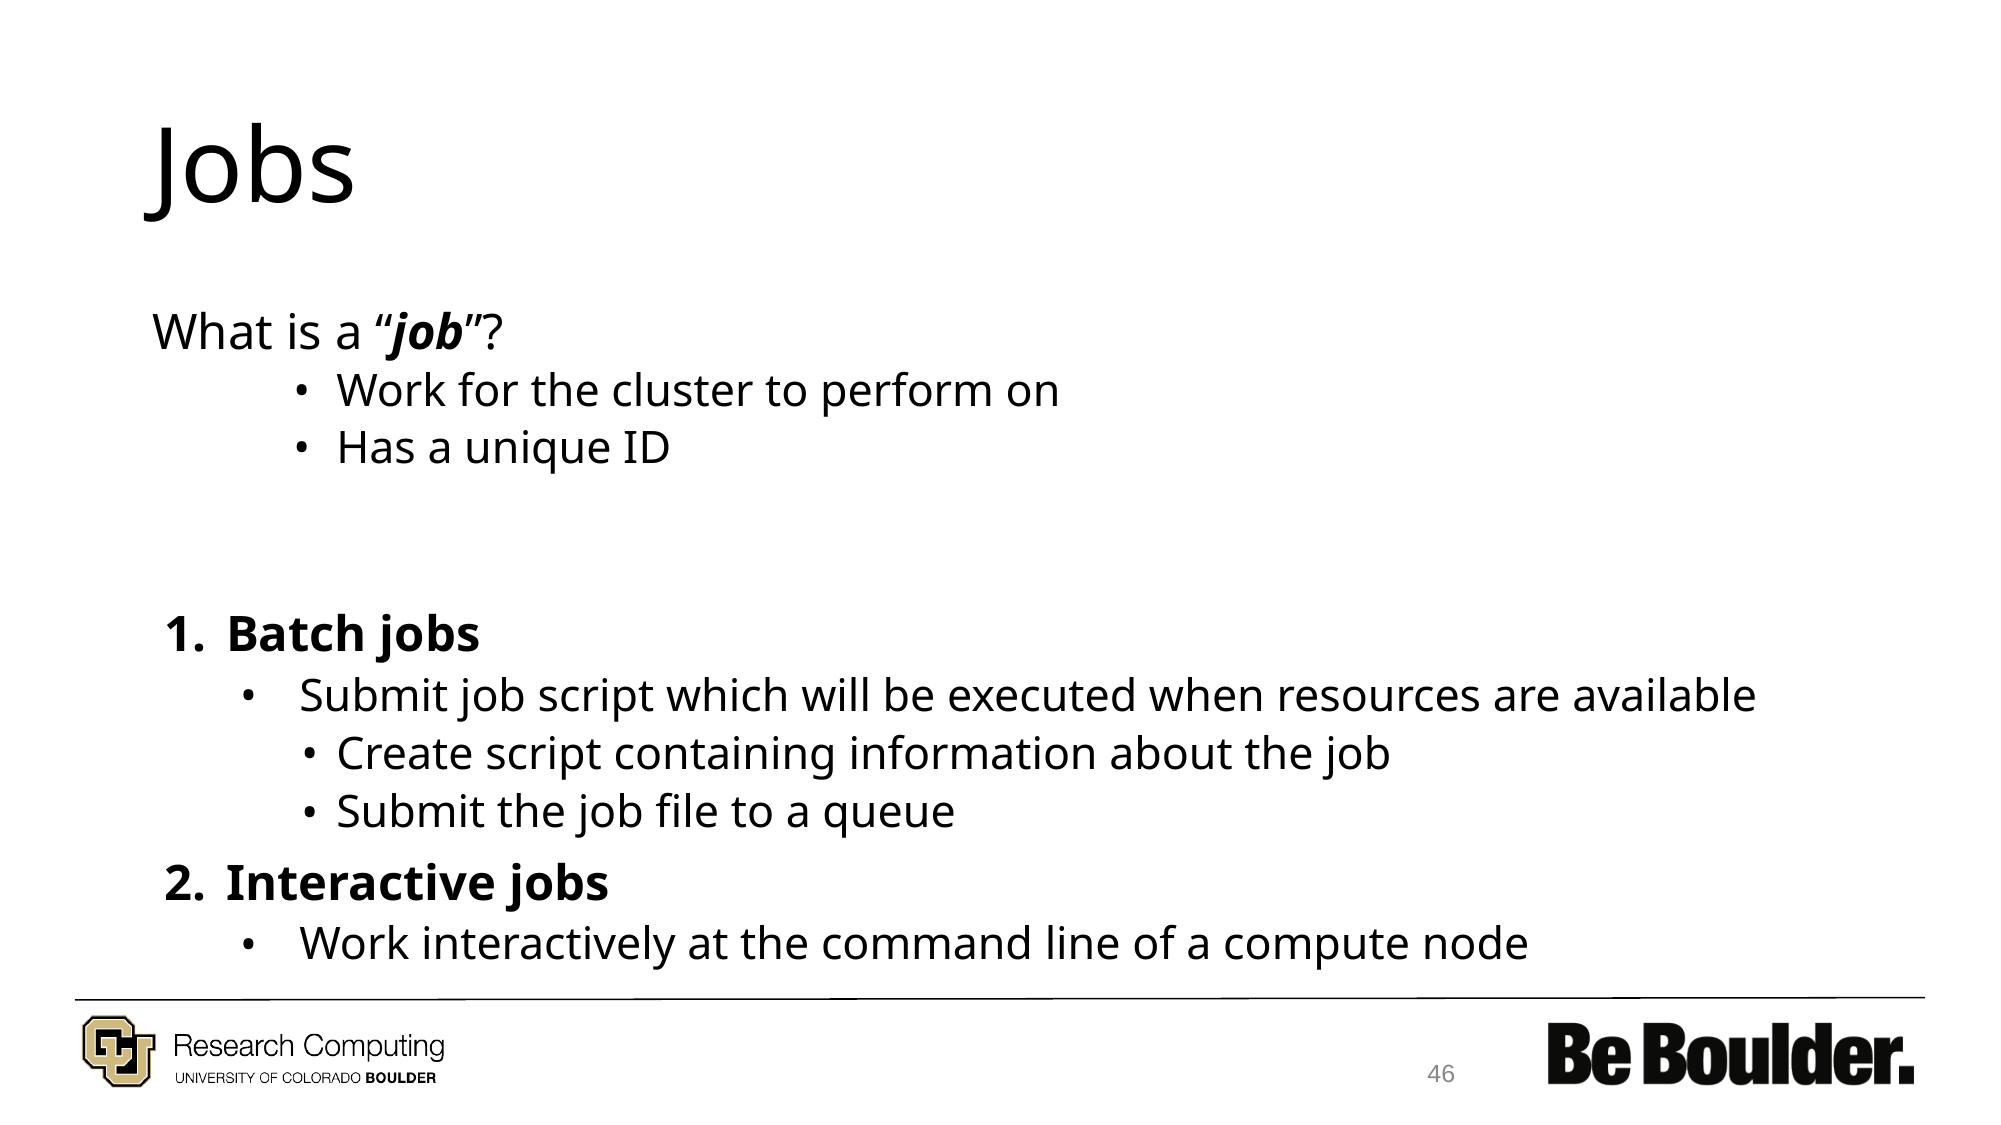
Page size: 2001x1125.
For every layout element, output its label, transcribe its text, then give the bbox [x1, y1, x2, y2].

picture [81, 1015, 444, 1088]
title Jobs [137, 59, 1863, 278]
picture [1524, 1015, 1938, 1088]
slide_number ‹#› [1412, 1042, 1525, 1103]
list What is a “job”? Work for the cluster to perform on Has a unique ID Batch jobs Submit job script which will be executed when resources are available Create script containing information about the job Submit the job file to a queue Interactive jobs Work interactively at the command line of a compute node [137, 299, 1863, 983]
